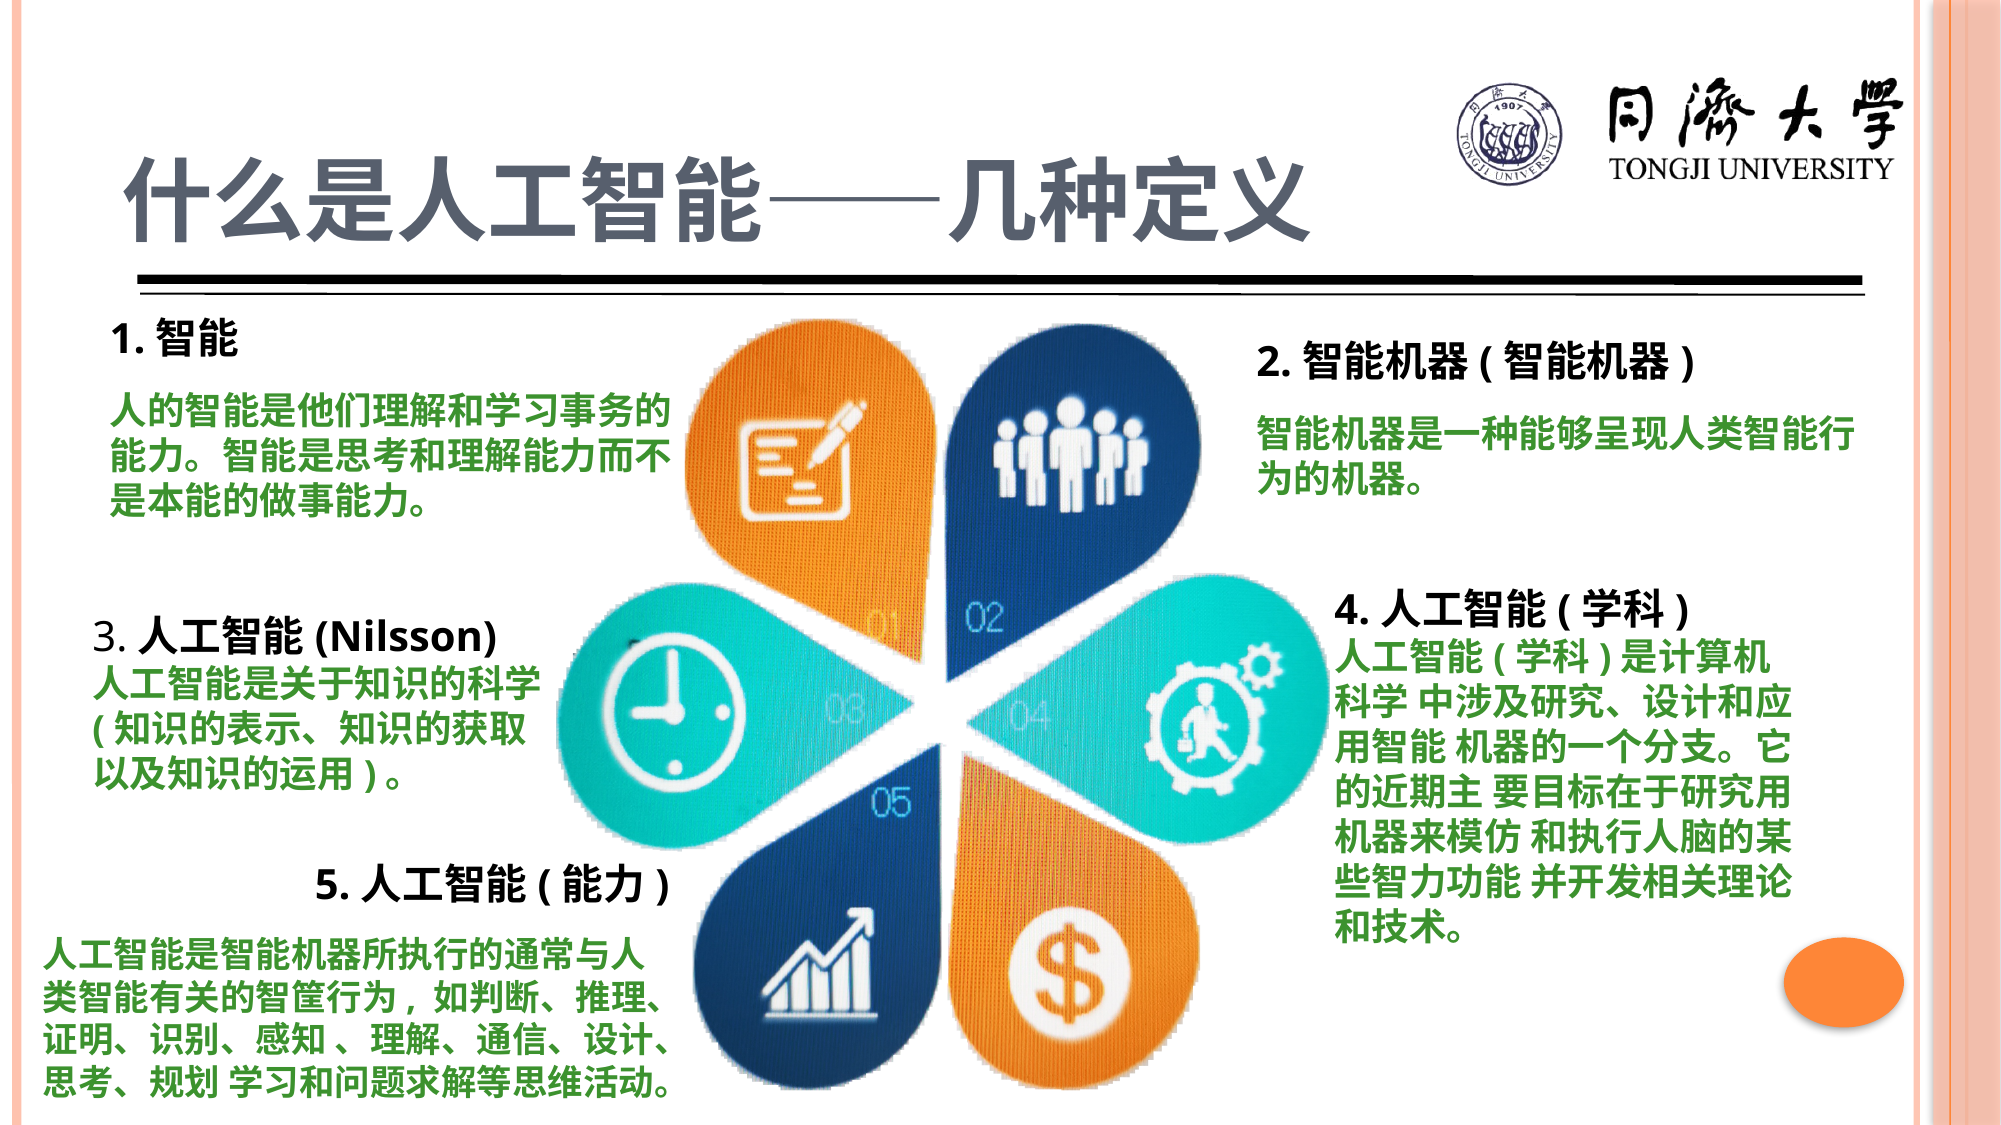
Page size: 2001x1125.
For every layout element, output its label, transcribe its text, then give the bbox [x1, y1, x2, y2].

text_box 什么是人工智能——几种定义 [106, 73, 1740, 261]
text_box 5.人工智能(能力) 人工智能是智能机器所执行的通常与人类智能有关的智筐行为, 如判断、推理、证明、识别、感知 、理解、通信、设计、思考、规划 学习和问题求解等思维活动。 [27, 850, 685, 1110]
picture [1428, 23, 1958, 250]
text_box 2.智能机器(智能机器) 智能机器是一种能够呈现人类智能行为的机器。 [1345, 327, 1895, 507]
picture [545, 307, 1339, 1100]
text_box 4.人工智能(学科) 人工智能(学科)是计算机科学 中涉及研究、设计和应用智能 机器的一个分支。它的近期主 要目标在于研究用机器来模仿 和执行人脑的某些智力功能 并开发相关理论和技术。 [1345, 576, 1817, 956]
text_box 1.智能 人的智能是他们理解和学习事务的能力。智能是思考和理解能力而不是本能的做事能力。 [94, 304, 693, 530]
text_box 3.人工智能(Nilsson) 人工智能是关于知识的科学 (知识的表示、知识的获取 以及知识的运用)。 [77, 602, 539, 803]
